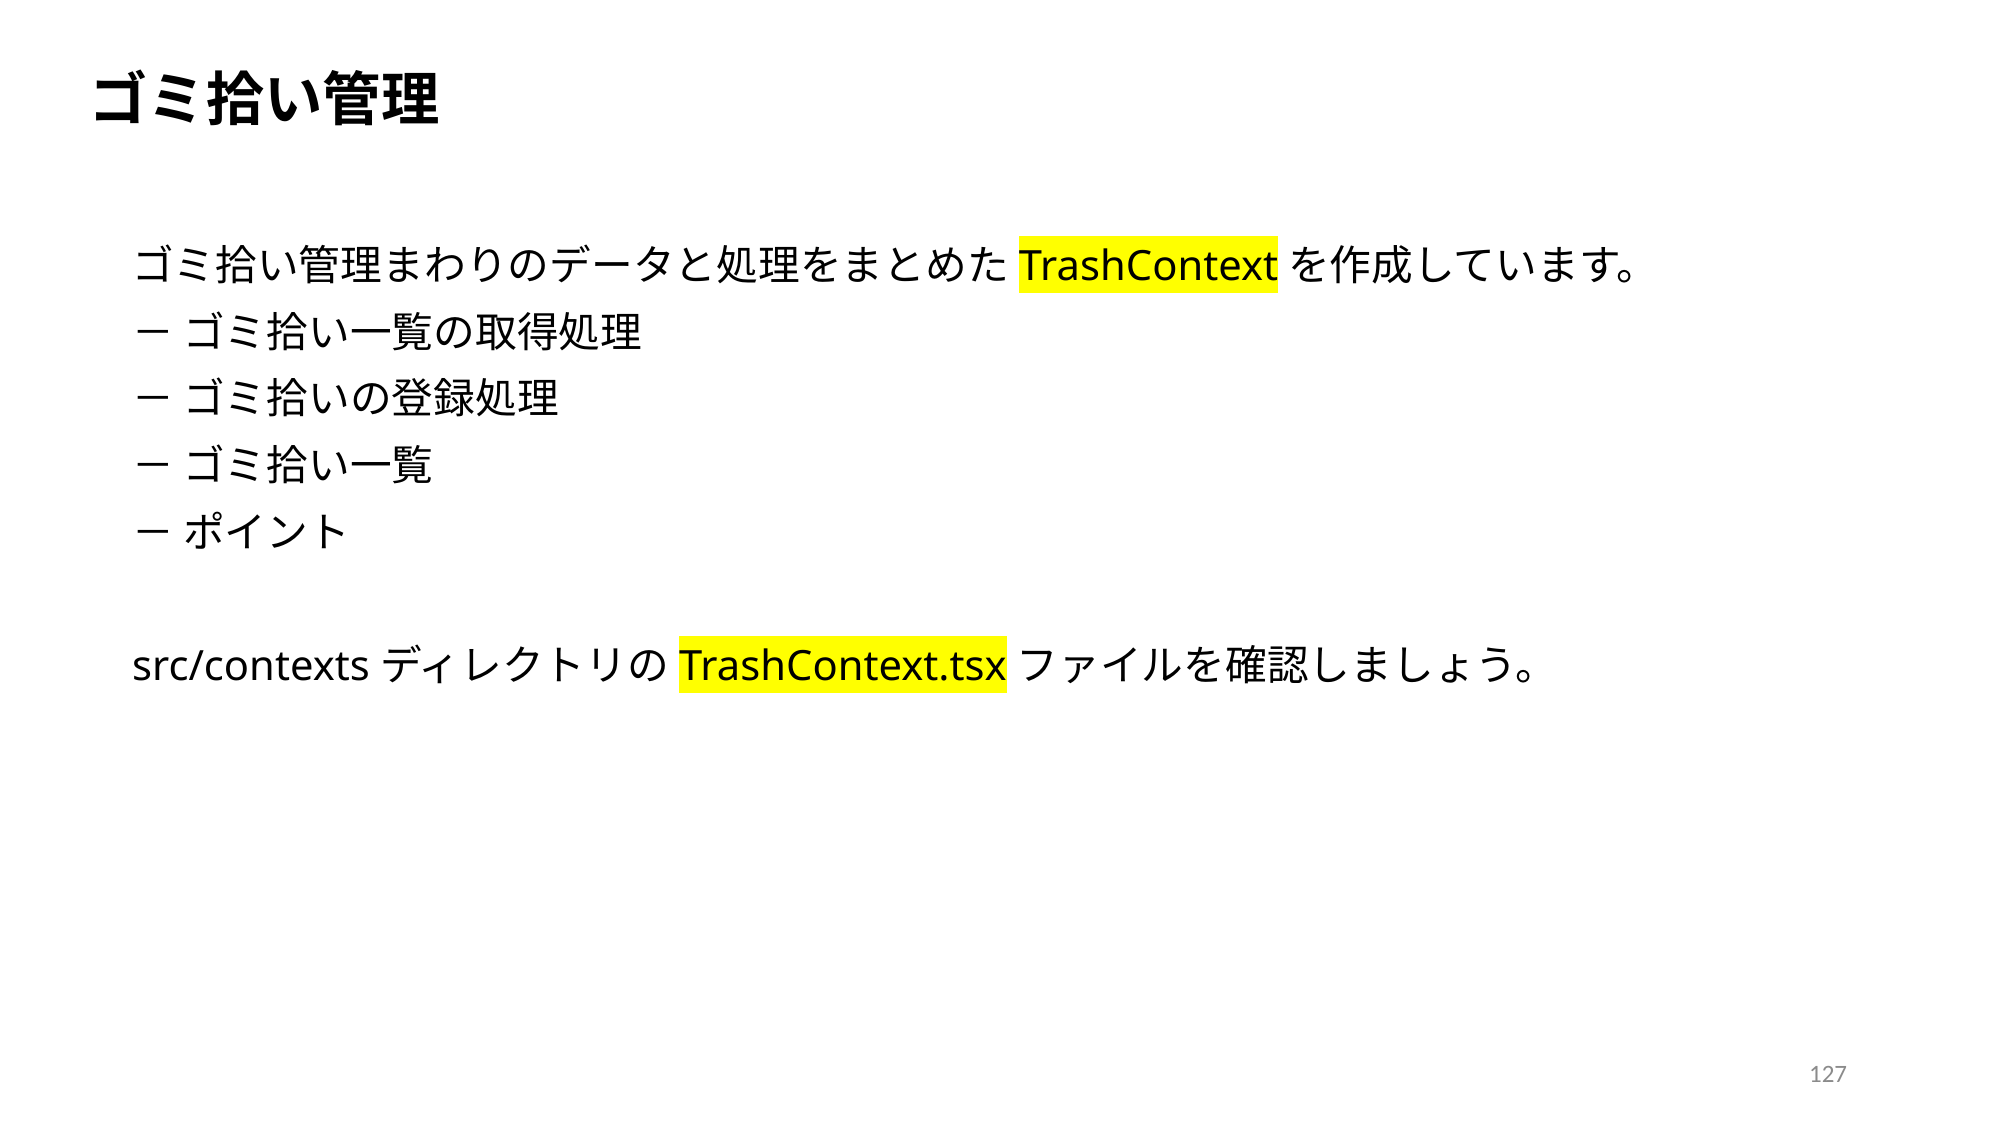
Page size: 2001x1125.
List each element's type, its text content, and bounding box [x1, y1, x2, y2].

text_box ゴミ拾い管理まわりのデータと処理をまとめたTrashContextを作成しています。 － ゴミ拾い一覧の取得処理 － ゴミ拾いの登録処理 － ゴミ拾い一覧 － ポイント src/contextsディレクトリのTrashContext.tsxファイルを確認しましょう。 [117, 214, 1904, 697]
text_box ゴミ拾い管理 [74, 54, 1563, 140]
slide_number 127 [1412, 1042, 1863, 1103]
